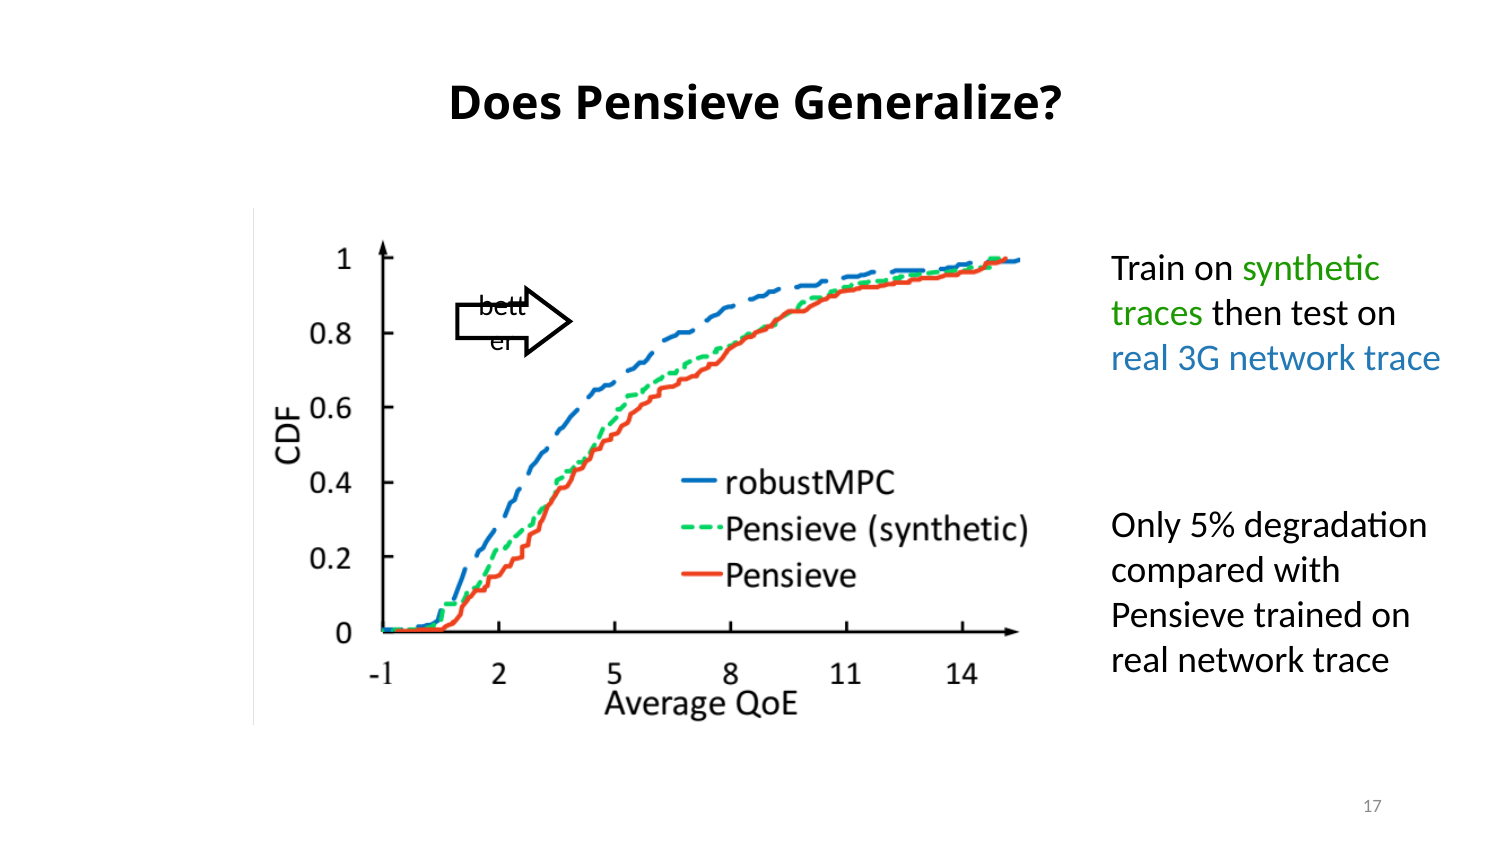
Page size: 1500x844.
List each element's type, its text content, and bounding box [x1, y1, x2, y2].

picture [252, 208, 1060, 725]
text_box Train on synthetic traces then test on real 3G network trace [1096, 235, 1470, 386]
slide_number 16 [1059, 782, 1397, 827]
text_box Does Pensieve Generalize? [391, 58, 1120, 151]
text_box Only 5% degradation compared with Pensieve trained on real network trace [1096, 492, 1470, 687]
